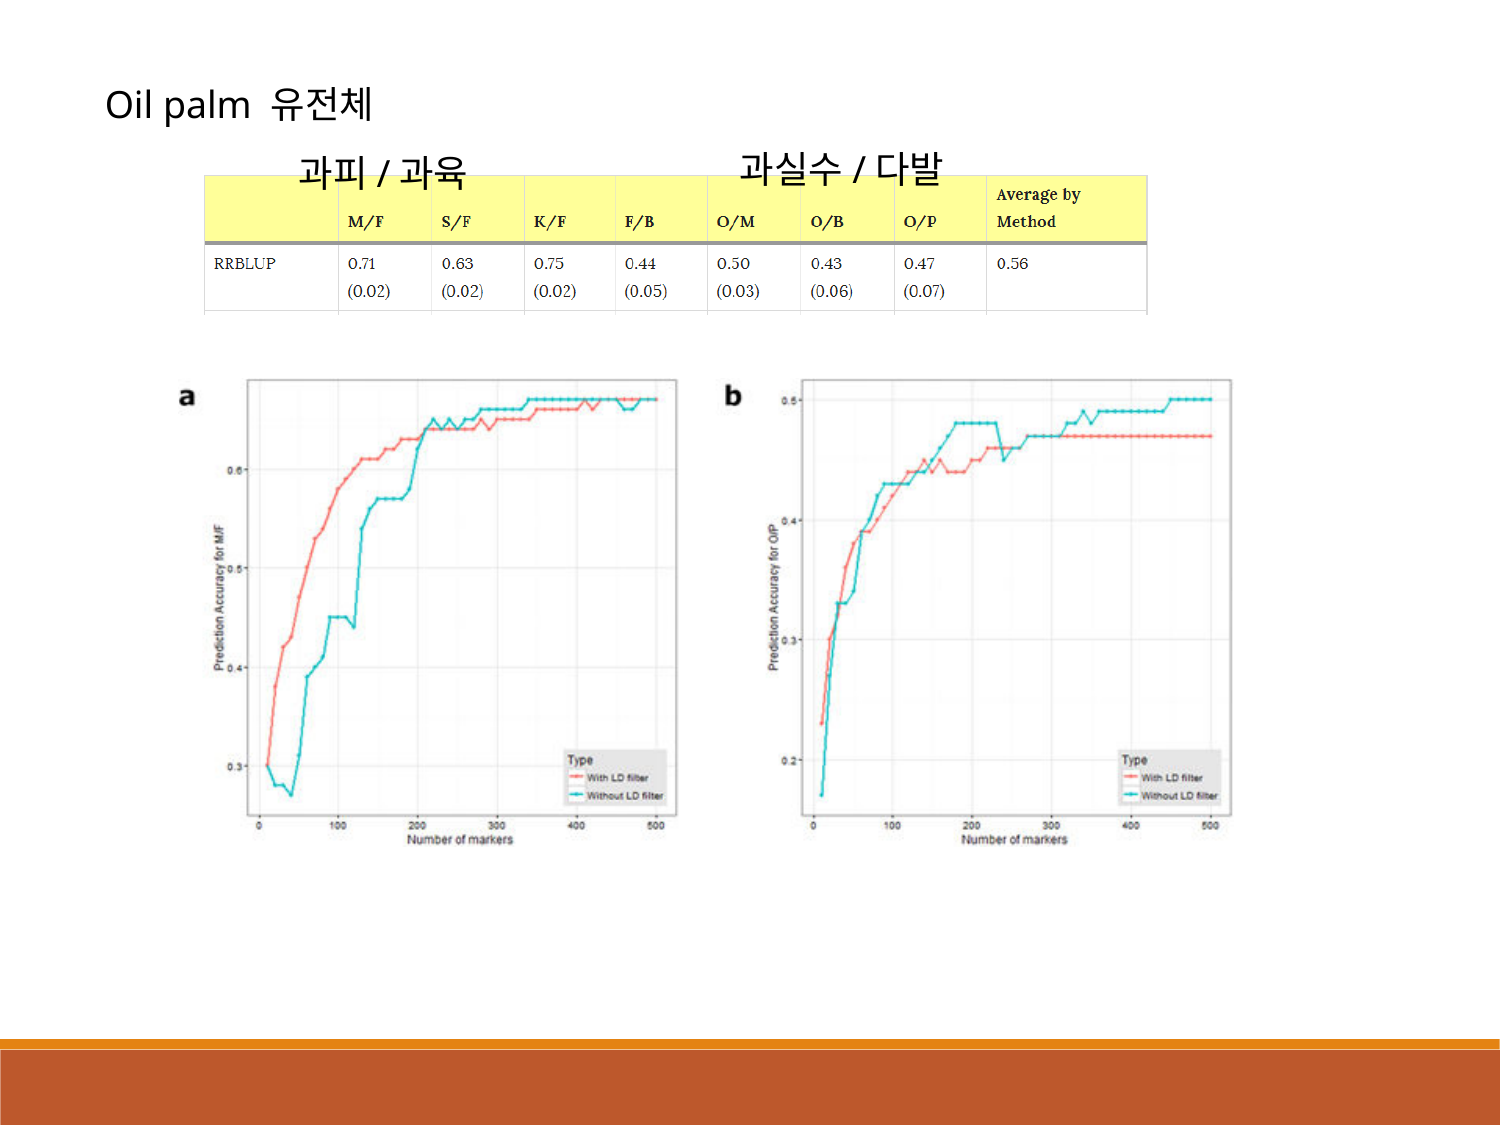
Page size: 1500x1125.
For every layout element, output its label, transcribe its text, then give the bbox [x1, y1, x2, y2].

picture [196, 172, 1154, 316]
text_box 과실수/다발 [725, 138, 960, 169]
text_box Oil palm 유전체 [90, 73, 390, 134]
text_box 과피/과육 [283, 142, 484, 169]
picture [178, 377, 1234, 848]
